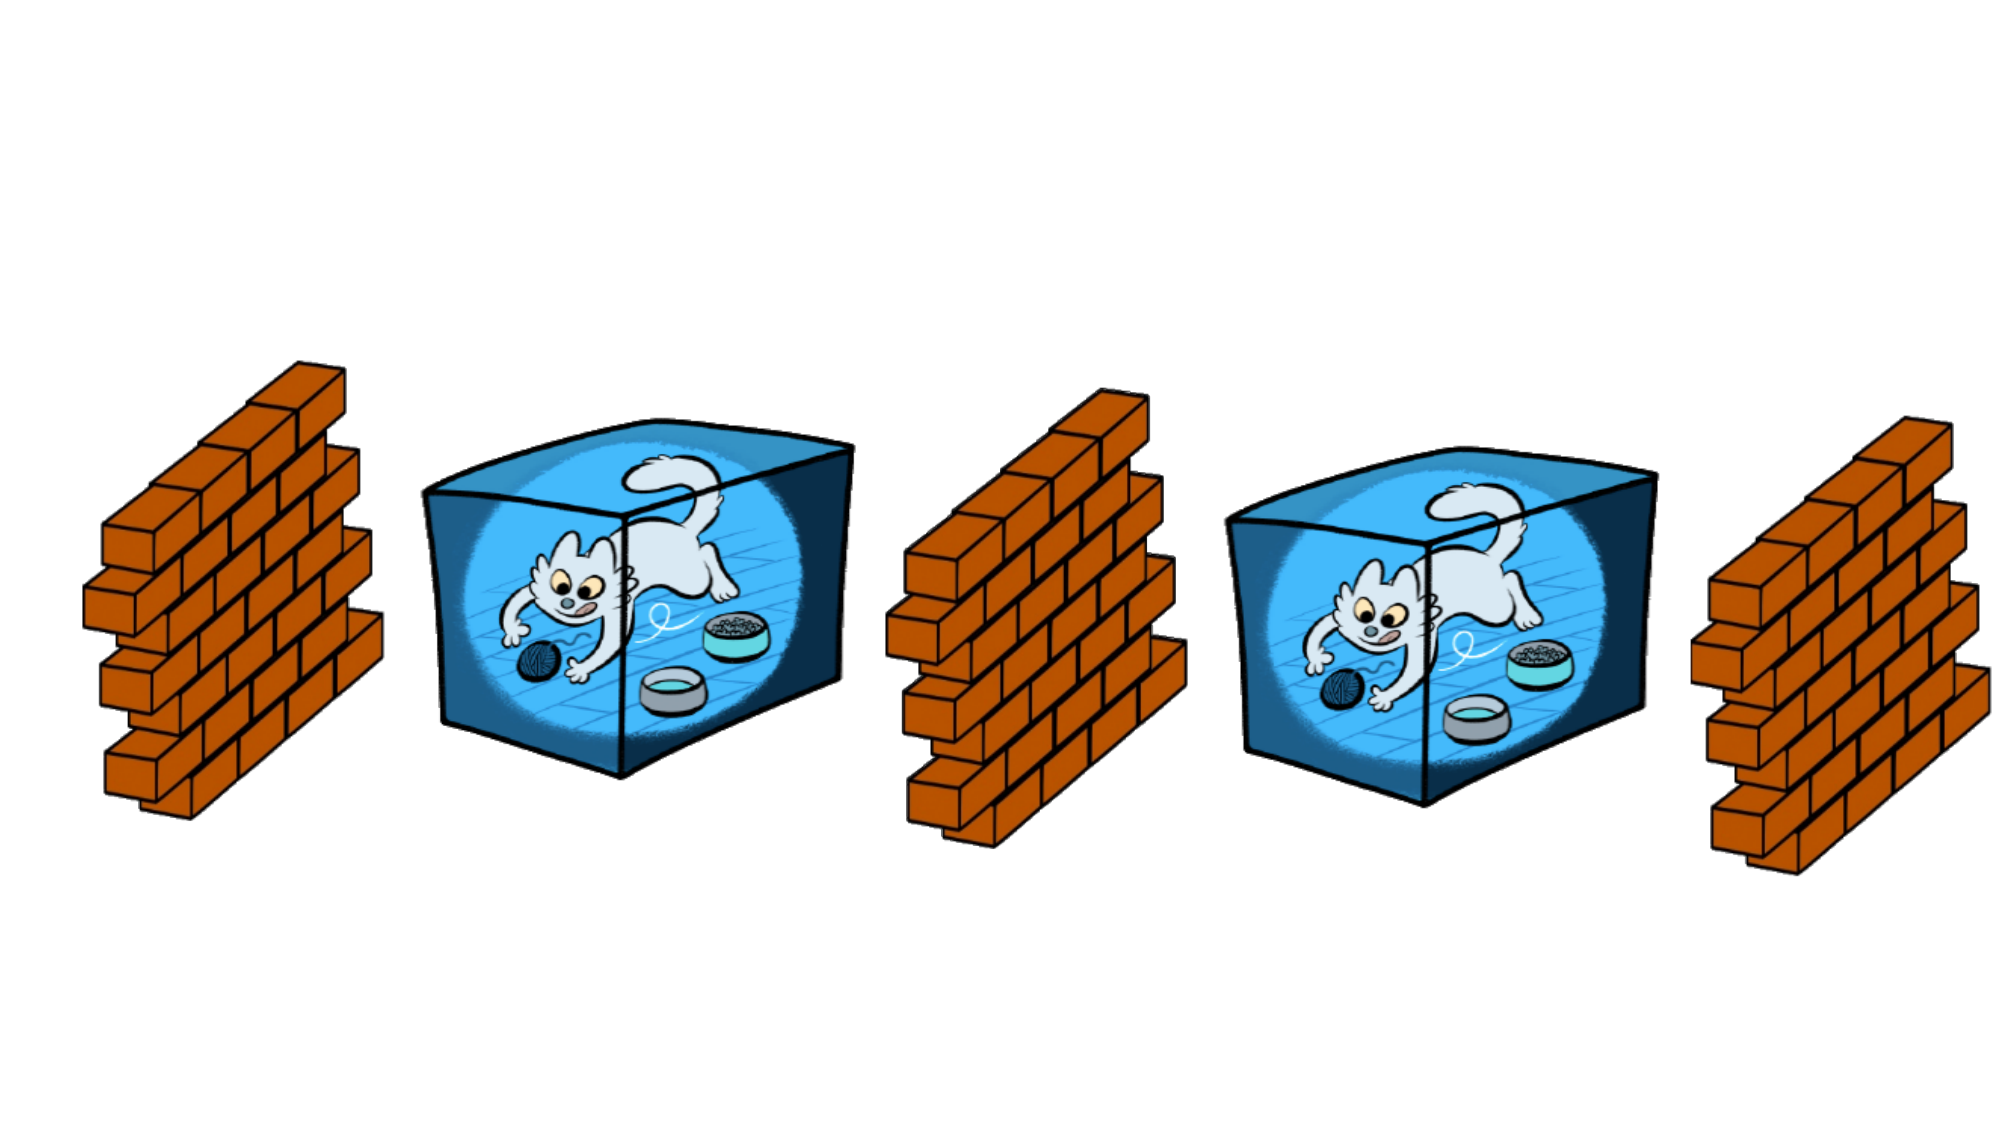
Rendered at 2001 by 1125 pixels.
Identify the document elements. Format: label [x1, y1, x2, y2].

picture [51, 284, 2000, 932]
